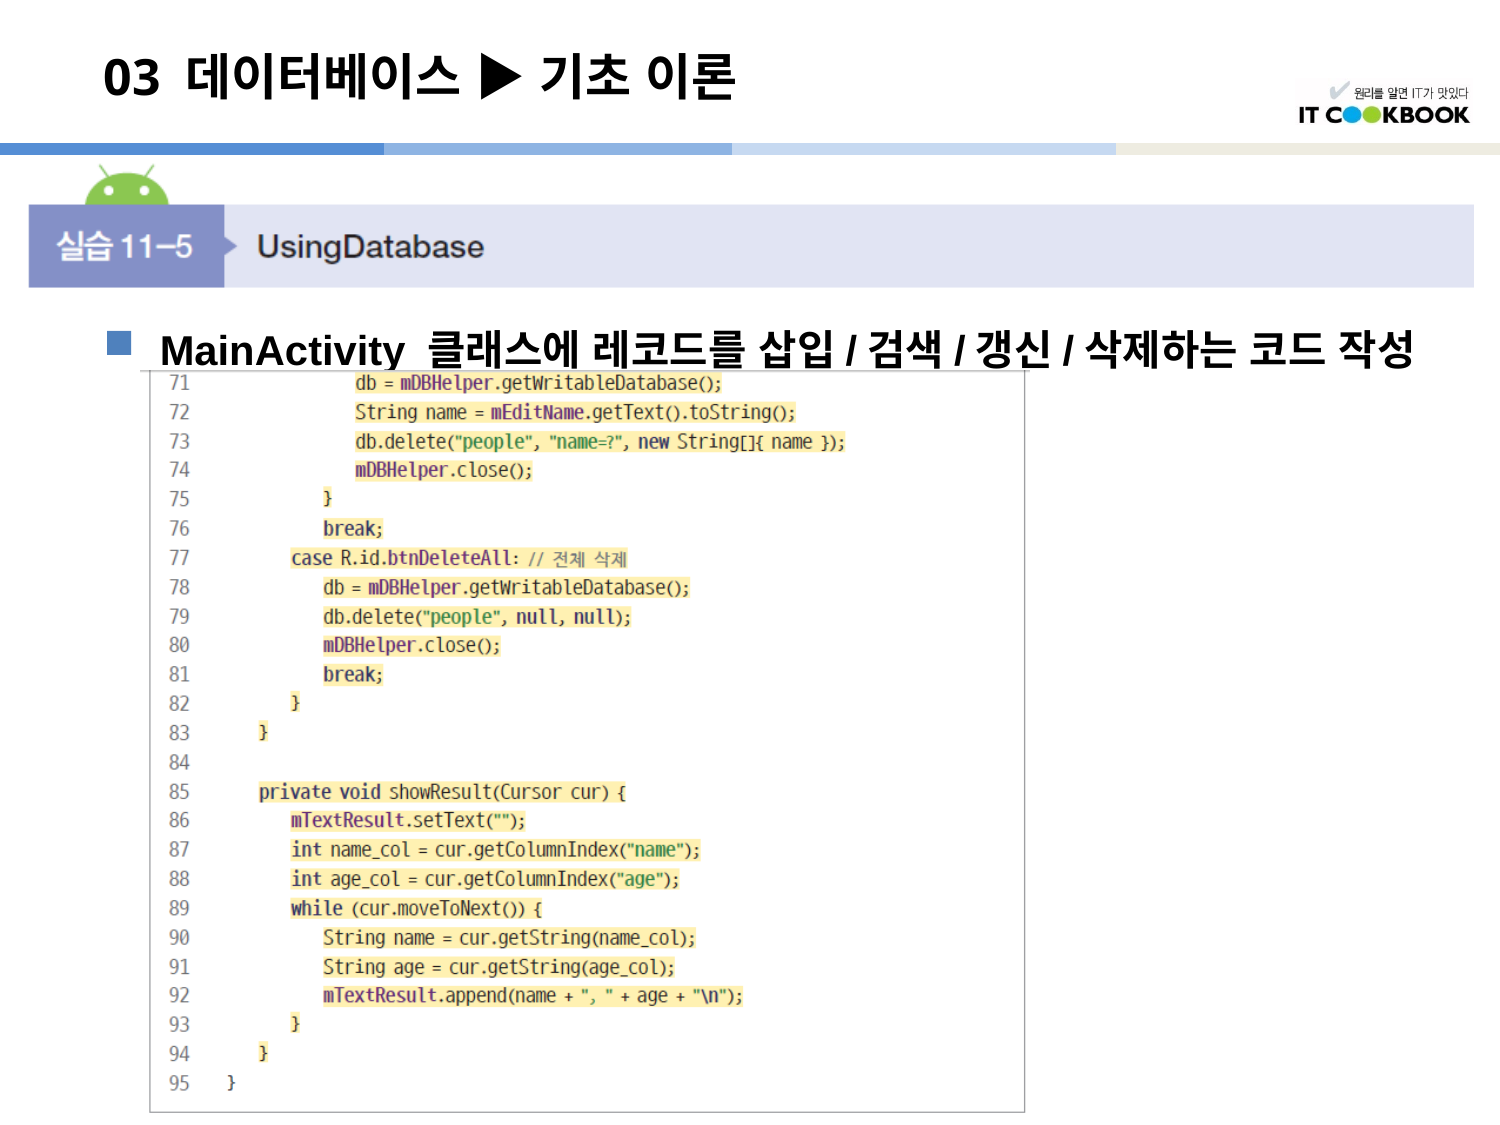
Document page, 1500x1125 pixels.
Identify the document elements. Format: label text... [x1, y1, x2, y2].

text_box MainActivity 클래스에 레코드를 삽입/검색/갱신/삭제하는 코드 작성 [88, 298, 1474, 1083]
text_box 03 데이터베이스 ▶ 기초 이론 [88, 30, 1329, 121]
picture [26, 160, 1474, 291]
picture [1295, 78, 1473, 125]
picture [140, 369, 1030, 1120]
